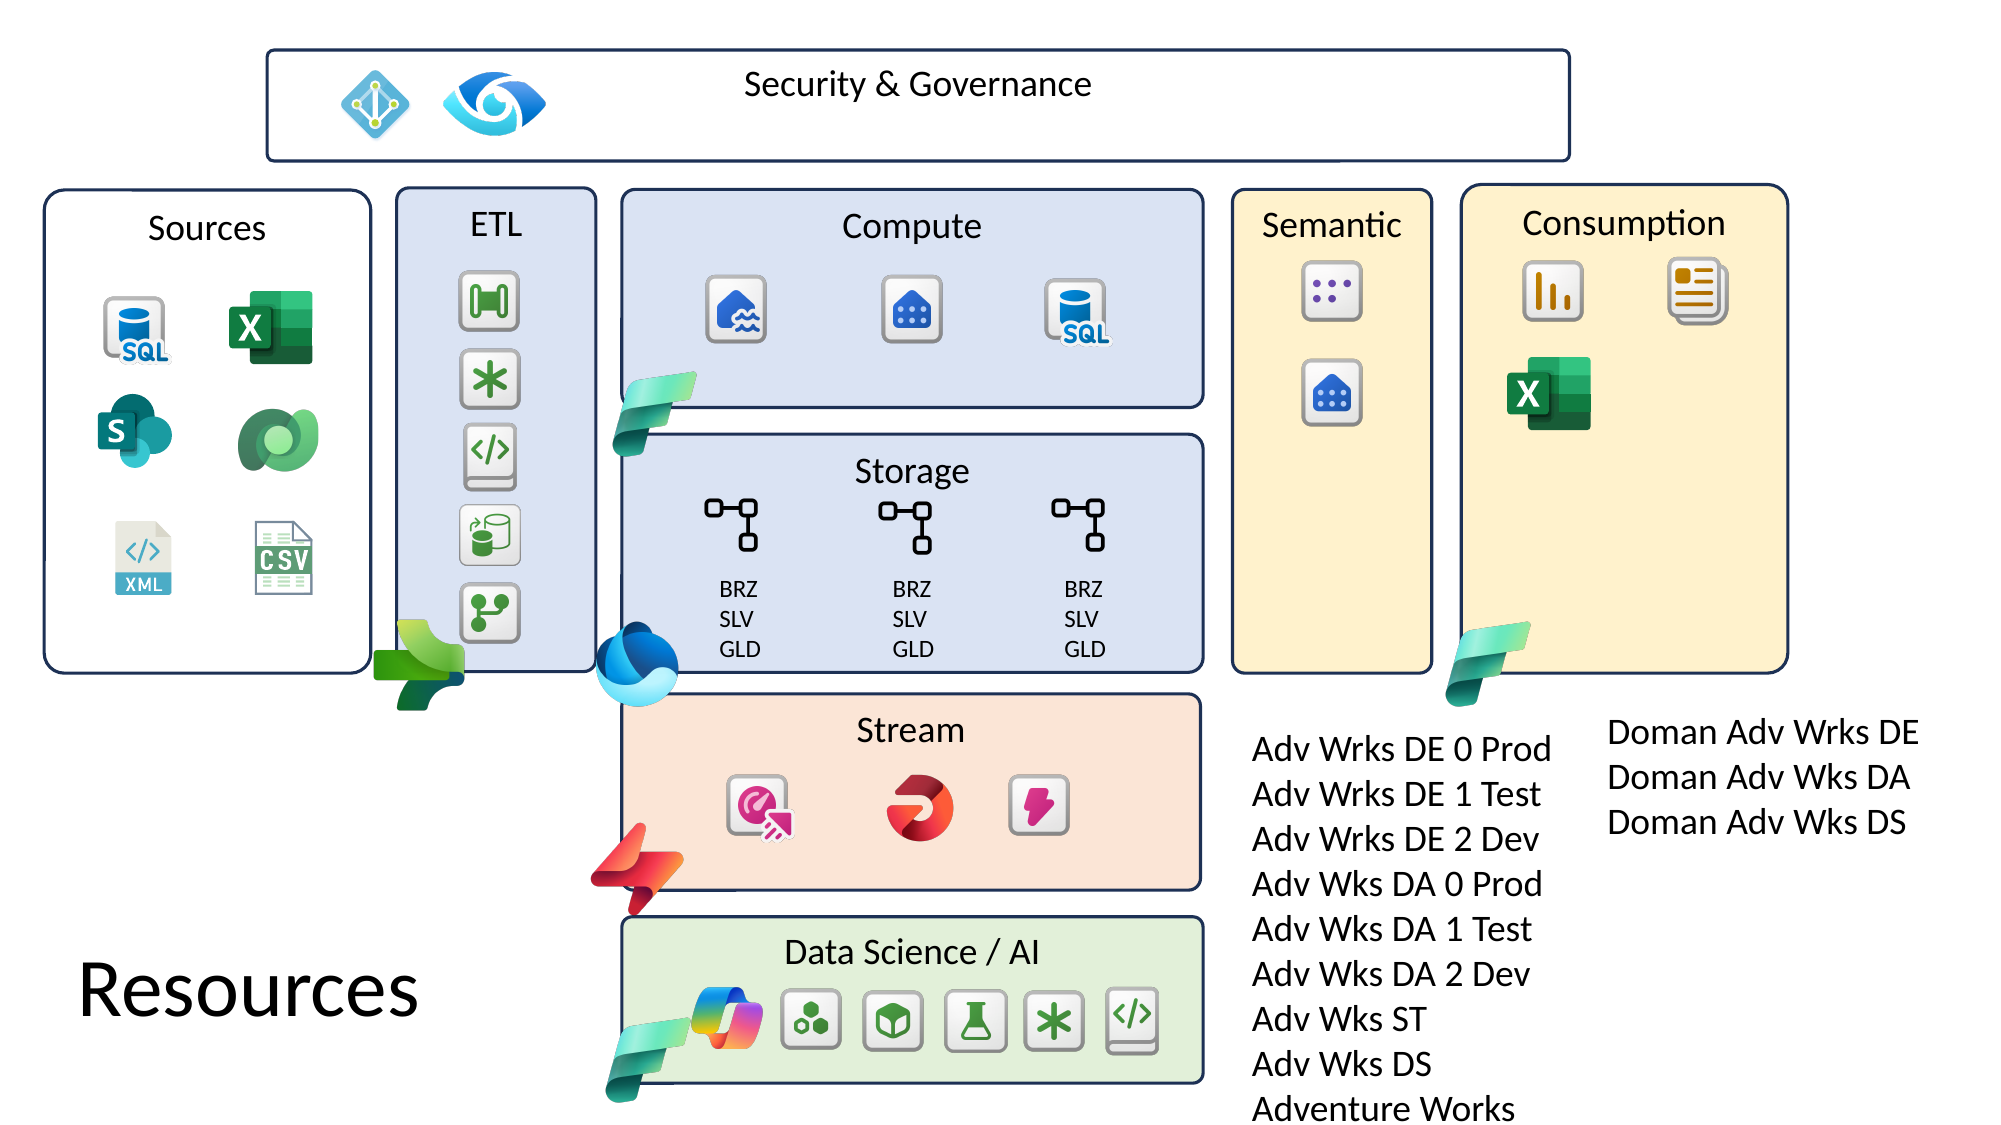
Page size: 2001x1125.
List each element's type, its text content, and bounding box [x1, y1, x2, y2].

picture [693, 487, 769, 563]
text_box Storage [620, 433, 1205, 674]
picture [938, 983, 1014, 1059]
picture [96, 392, 172, 468]
picture [451, 263, 527, 339]
picture [96, 289, 172, 365]
text_box Adv Wrks DE 0 Prod Adv Wrks DE 1 Test Adv Wrks DE 2 Dev Adv Wks DA 0 Prod Adv Wks DA 1 Test Adv Wks DA 2 Dev Adv Wks ST Adv Wks DS Adventure Works [1237, 716, 1634, 1125]
picture [1094, 983, 1170, 1059]
picture [235, 405, 319, 481]
picture [698, 271, 774, 347]
picture [601, 361, 707, 467]
picture [719, 767, 795, 843]
picture [1515, 253, 1591, 329]
text_box Compute [620, 188, 1205, 409]
picture [855, 983, 931, 1059]
picture [1435, 611, 1541, 717]
picture [874, 271, 950, 347]
text_box BRZ SLV GLD [704, 565, 777, 671]
picture [1037, 271, 1113, 347]
text_box Resources [62, 925, 436, 1041]
text_box BRZ SLV GLD [878, 565, 950, 671]
picture [1001, 767, 1077, 843]
text_box Data Science / AI [620, 915, 1205, 1085]
picture [584, 816, 690, 922]
picture [1294, 355, 1370, 431]
picture [1039, 487, 1116, 563]
text_box Consumption [1460, 183, 1789, 675]
picture [1294, 253, 1370, 329]
picture [1505, 355, 1591, 431]
text_box Security & Governance [266, 48, 1571, 163]
text_box Stream [620, 692, 1202, 892]
picture [337, 67, 413, 143]
picture [882, 770, 958, 846]
picture [452, 341, 528, 417]
picture [227, 289, 313, 365]
picture [1660, 253, 1736, 329]
text_box Sources [43, 188, 372, 675]
picture [452, 419, 528, 495]
picture [438, 67, 557, 143]
text_box BRZ SLV GLD [1049, 565, 1122, 671]
picture [366, 575, 528, 718]
picture [867, 490, 943, 566]
picture [773, 981, 849, 1057]
picture [1016, 983, 1092, 1059]
picture [452, 497, 528, 573]
text_box ETL [395, 186, 597, 673]
picture [584, 611, 690, 717]
text_box Doman Adv Wrks DE Doman Adv Wks DA Doman Adv Wks DS [1592, 699, 1935, 850]
text_box Semantic [1231, 188, 1433, 675]
picture [595, 980, 765, 1113]
picture [114, 520, 172, 596]
picture [253, 520, 313, 596]
